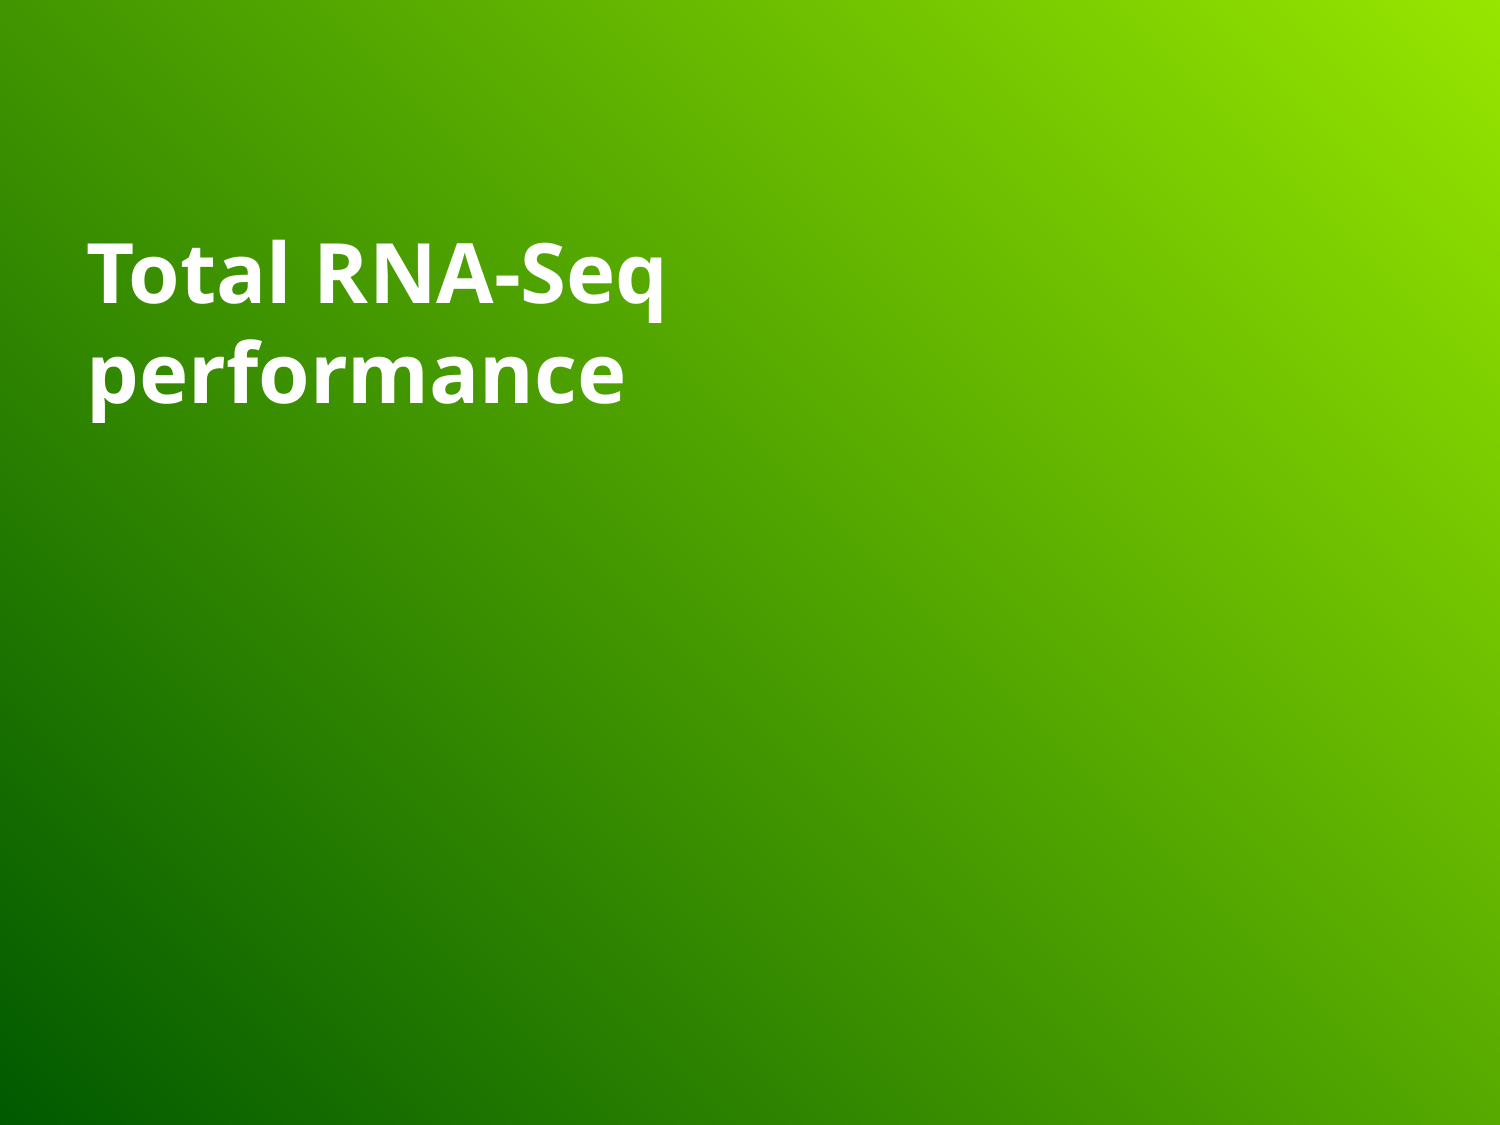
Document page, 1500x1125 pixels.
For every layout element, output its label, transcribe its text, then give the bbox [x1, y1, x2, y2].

title Total RNA-Seq performance [71, 212, 1050, 400]
